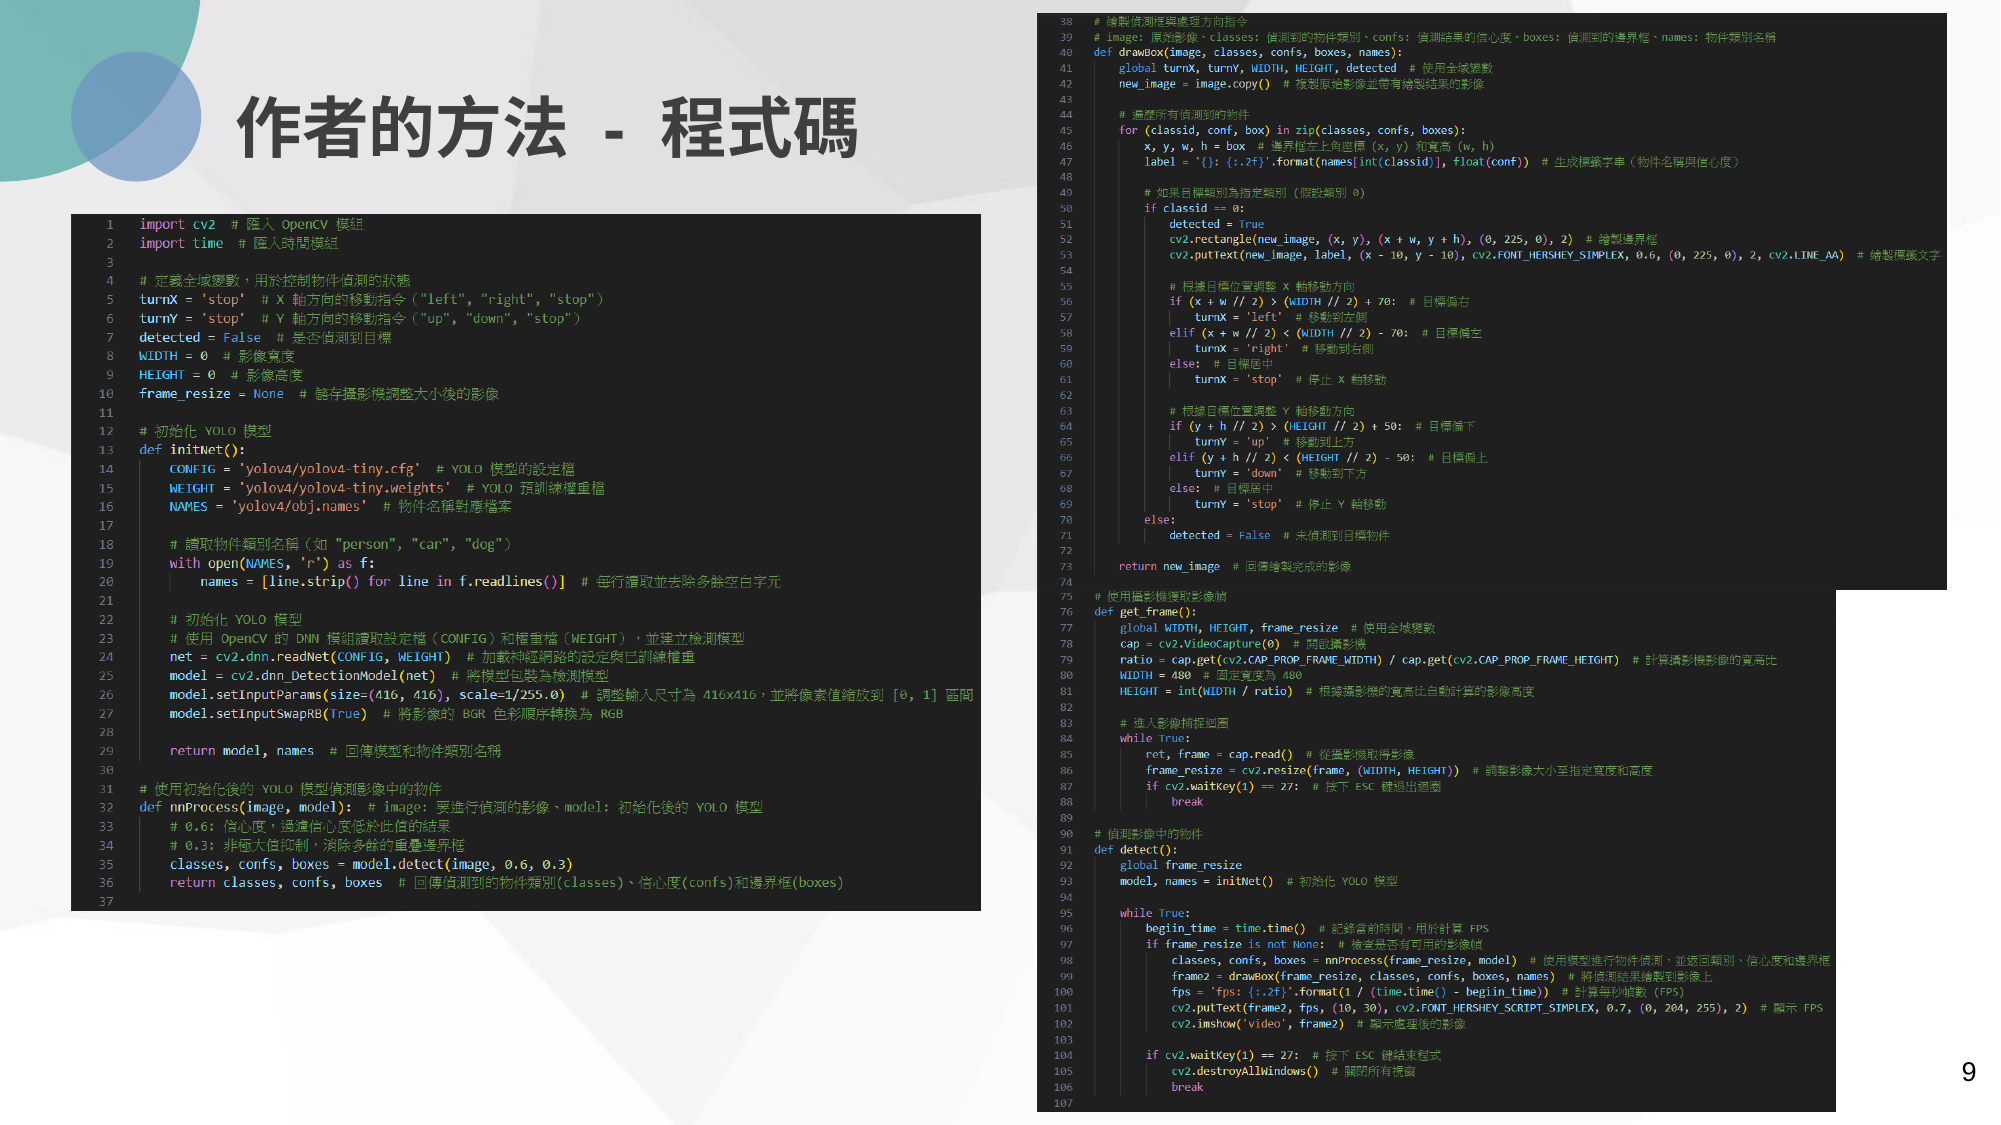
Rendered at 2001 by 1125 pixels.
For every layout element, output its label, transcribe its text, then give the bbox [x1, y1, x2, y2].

text_box 作者的方法 - 程式碼 [220, 78, 992, 175]
slide_number 9 [1871, 1038, 1992, 1125]
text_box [1036, 12, 1947, 1112]
text_box [0, 0, 201, 182]
picture [0, 0, 2001, 1125]
text_box [71, 51, 202, 182]
